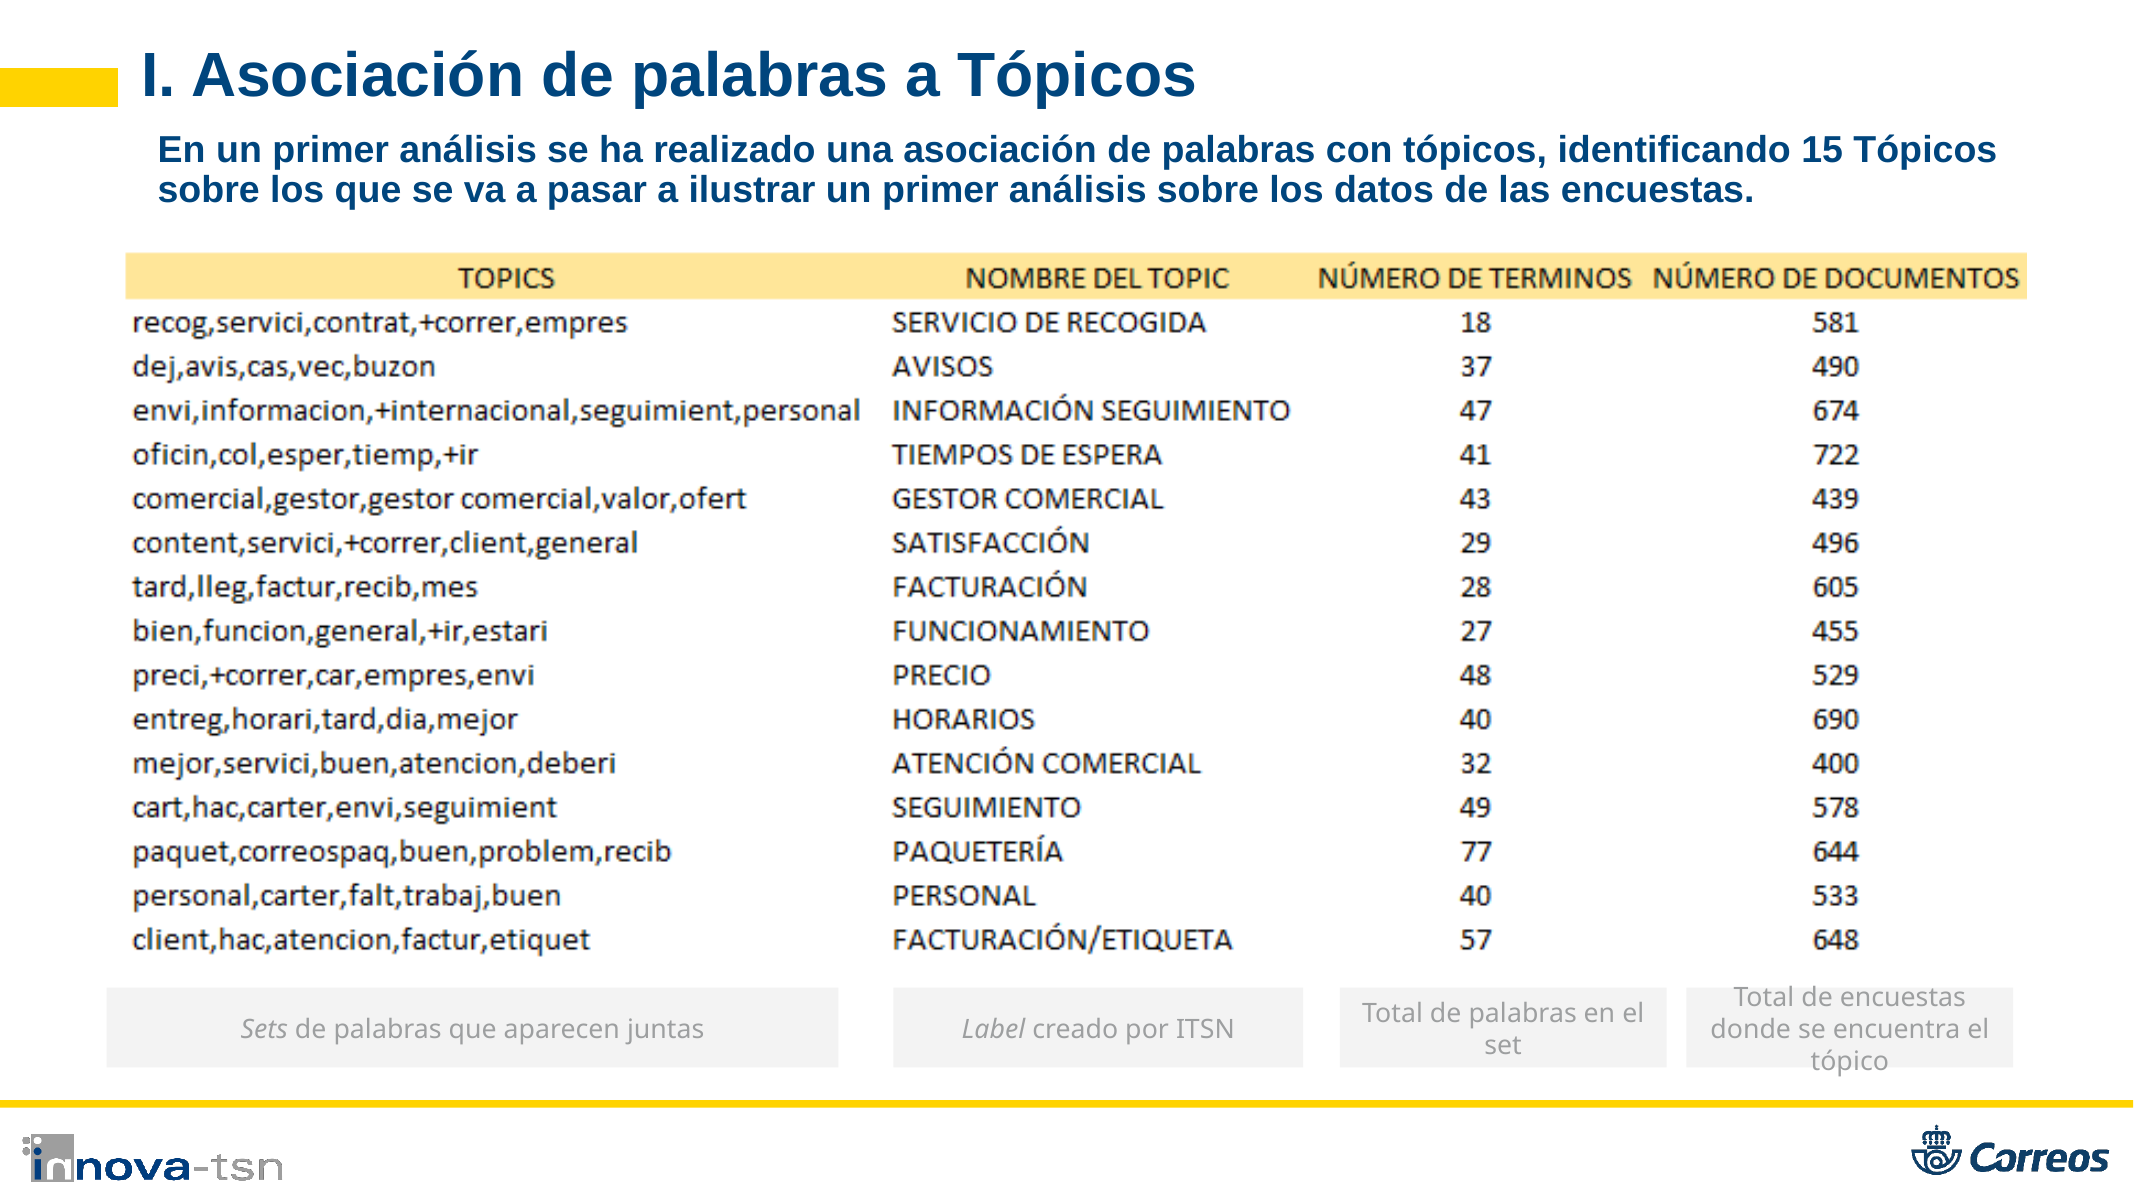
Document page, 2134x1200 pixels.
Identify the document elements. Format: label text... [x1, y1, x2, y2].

text_box Sets de palabras que aparecen juntas [106, 987, 839, 1068]
subtitle I. Asociación de palabras a Tópicos [141, 42, 2080, 118]
text_box Total de palabras en el set [1339, 992, 1667, 1068]
text_box Total de encuestas donde se encuentra el tópico [1686, 992, 2014, 1068]
text_box Label creado por ITSN [893, 992, 1304, 1068]
title En un primer análisis se ha realizado una asociación de palabras con tópicos, identificando 15 Tópicos sobre los que se va a pasar a ilustrar un primer análisis sobre los datos de las encuestas. [141, 147, 2080, 193]
picture [124, 249, 2027, 981]
picture [1886, 1099, 2134, 1200]
picture [16, 1127, 287, 1188]
